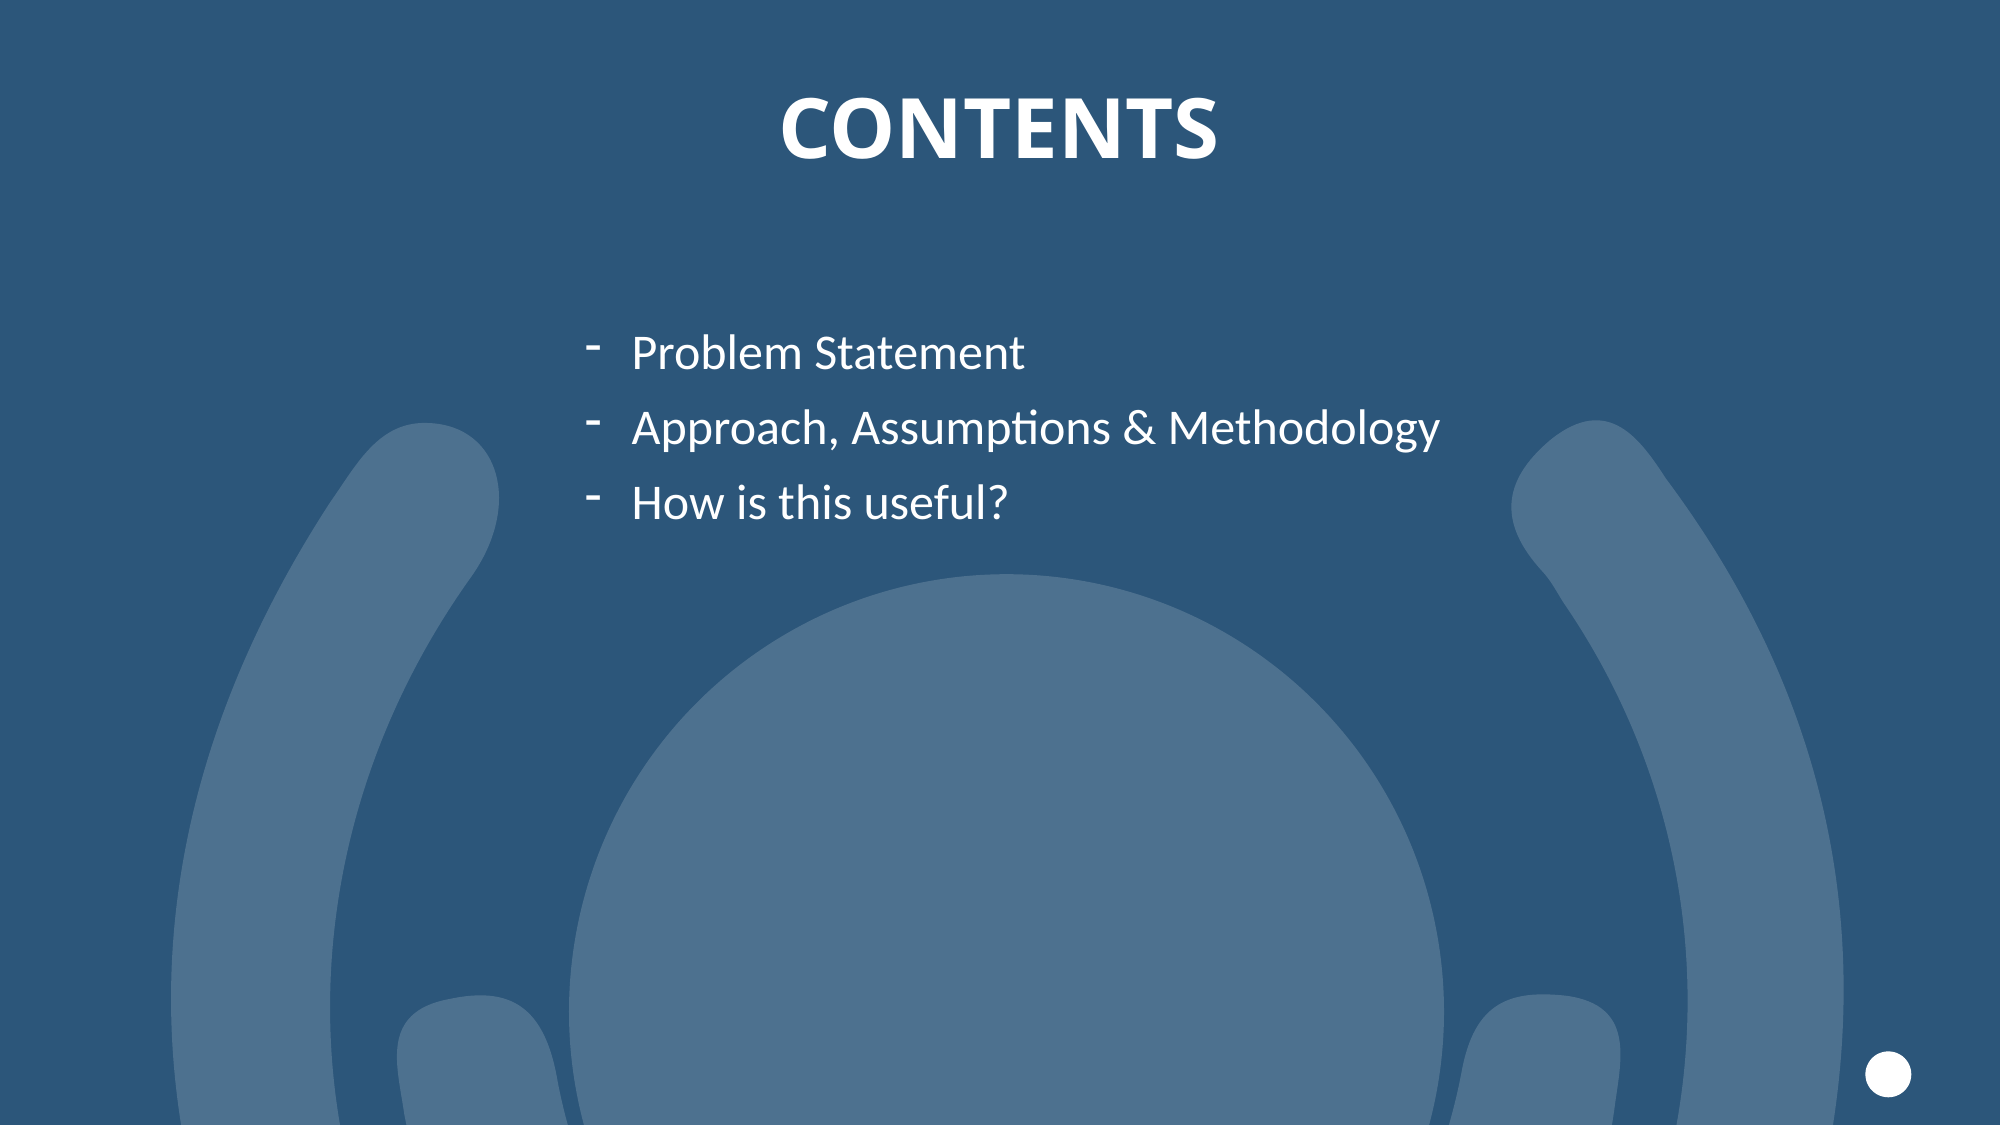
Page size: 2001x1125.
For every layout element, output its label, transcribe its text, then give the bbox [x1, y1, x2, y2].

title Contents [136, 29, 1862, 185]
list Problem Statement Approach, Assumptions & Methodology How is this useful? [569, 319, 1588, 585]
